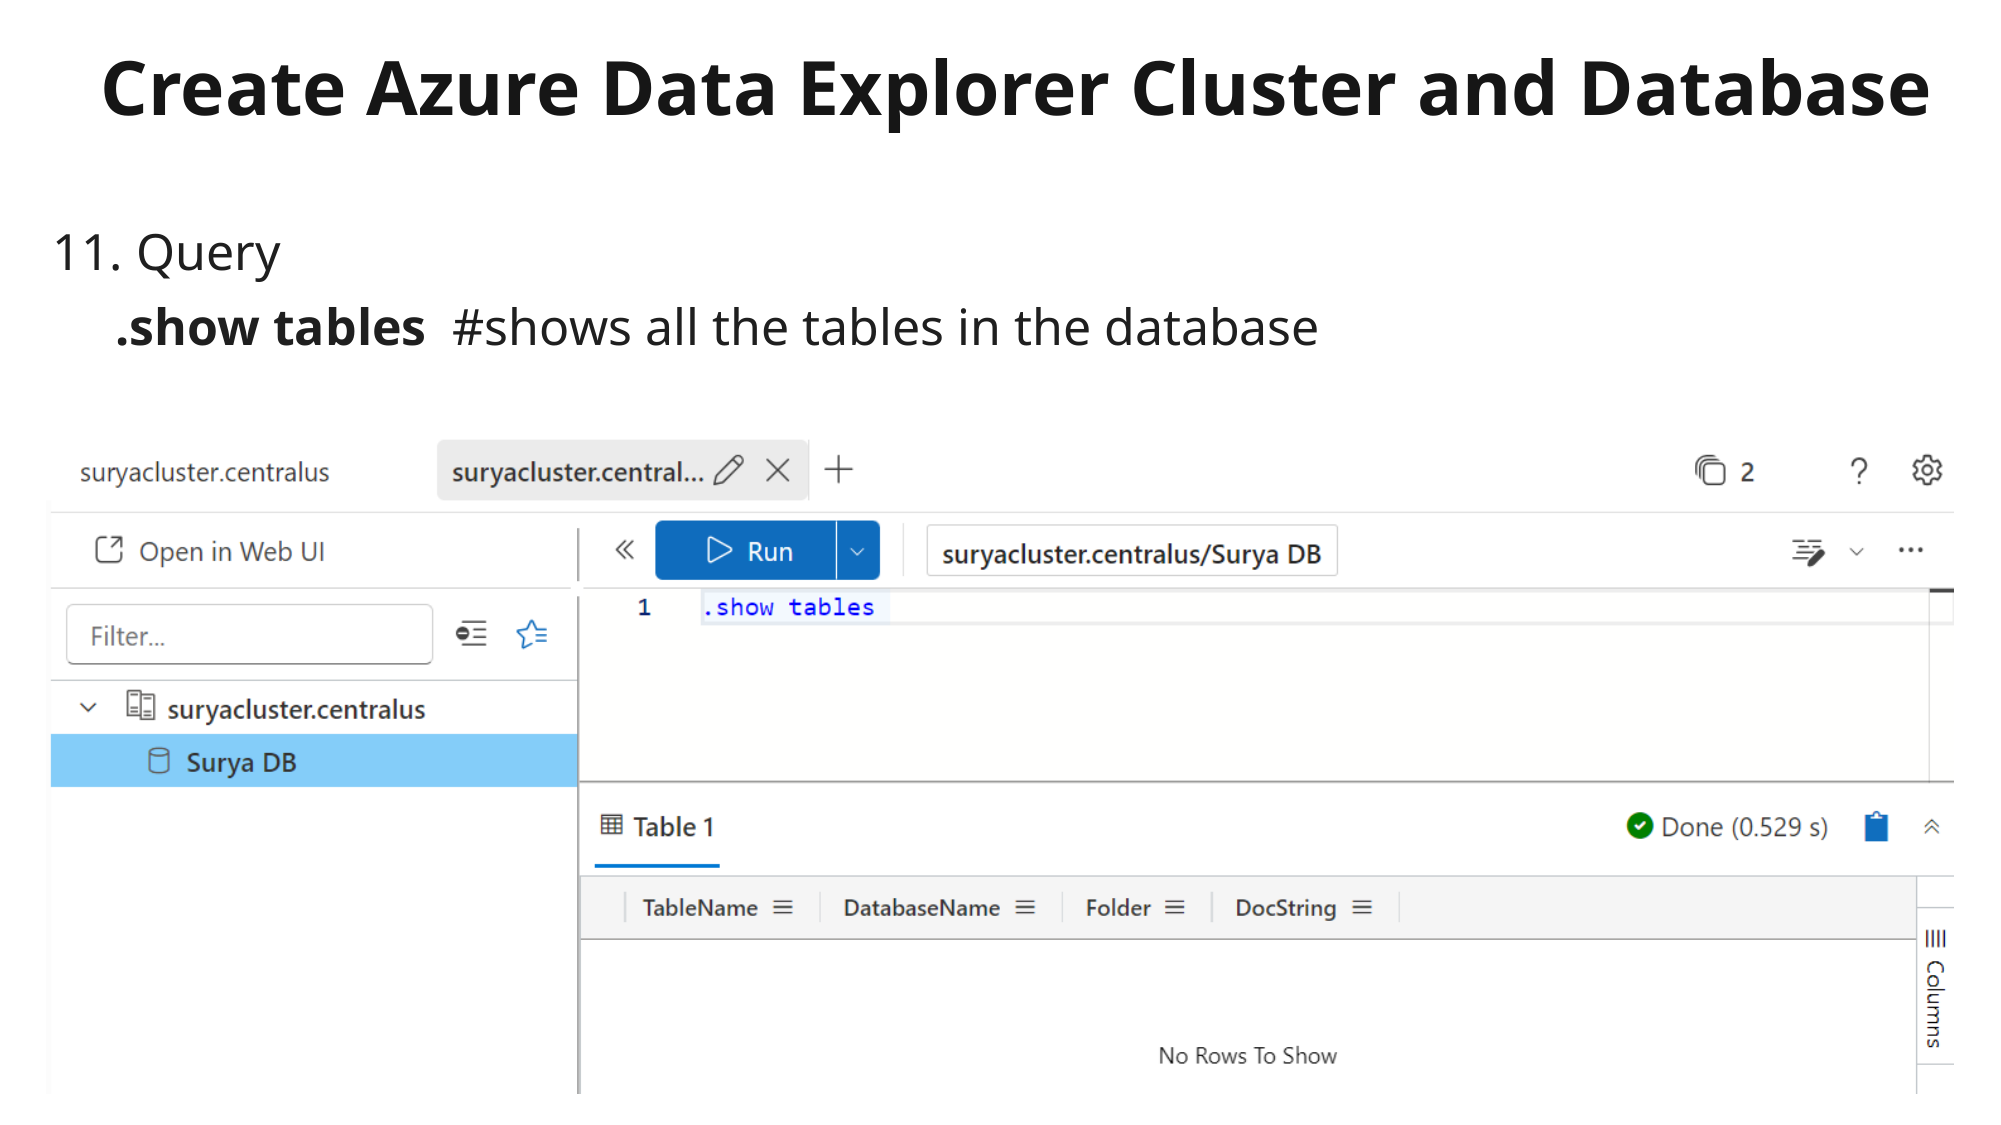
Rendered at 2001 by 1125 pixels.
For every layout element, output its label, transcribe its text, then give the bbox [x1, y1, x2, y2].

subtitle Create Azure Data Explorer Cluster and Database 11. Query .show tables #shows all the tables in the database [37, 43, 1996, 1091]
picture [46, 430, 1954, 1095]
